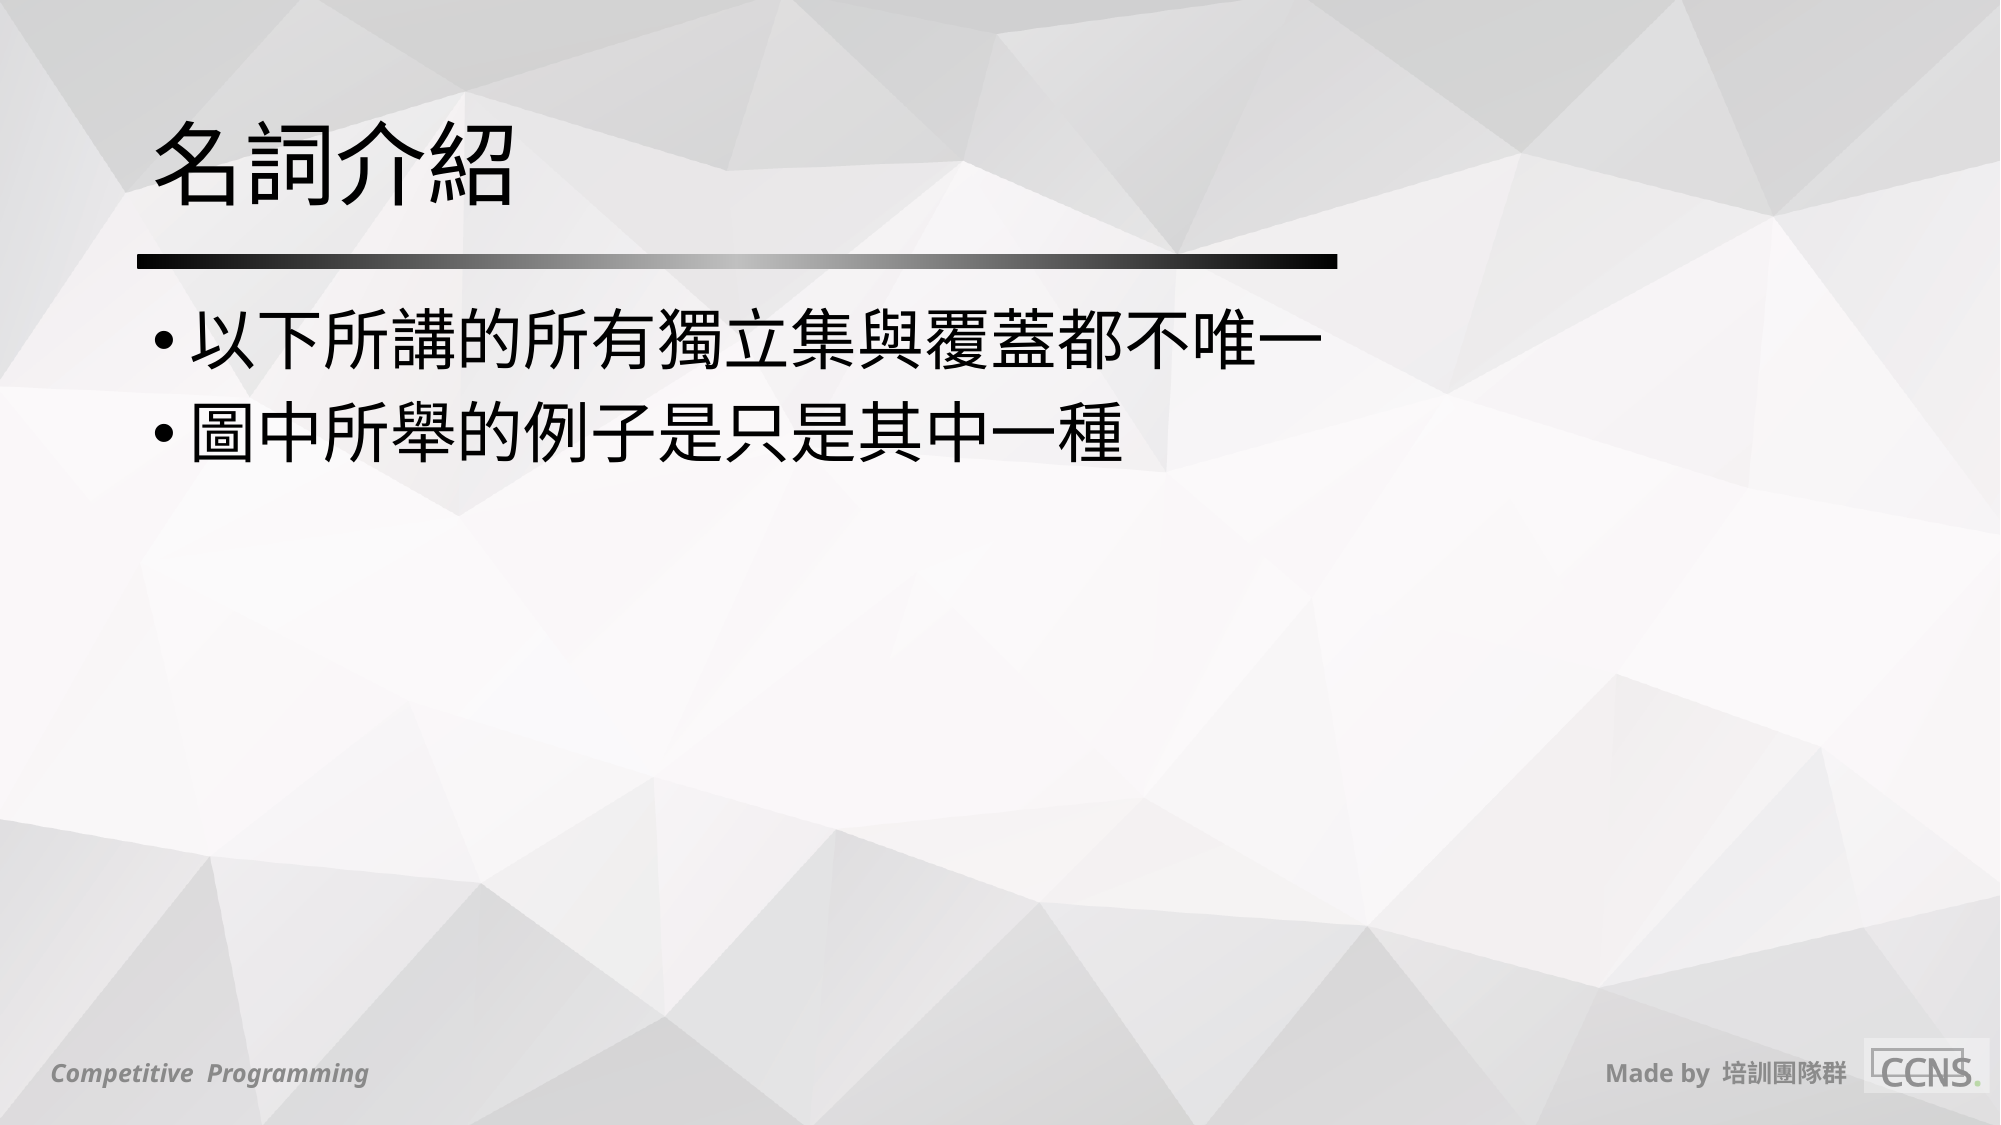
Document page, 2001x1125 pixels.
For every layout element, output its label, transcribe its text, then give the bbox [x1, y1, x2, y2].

title 名詞介紹 [137, 59, 1863, 278]
list 以下所講的所有獨立集與覆蓋都不唯一 圖中所舉的例子是只是其中一種 [137, 299, 1863, 1014]
picture [0, 0, 2000, 1125]
